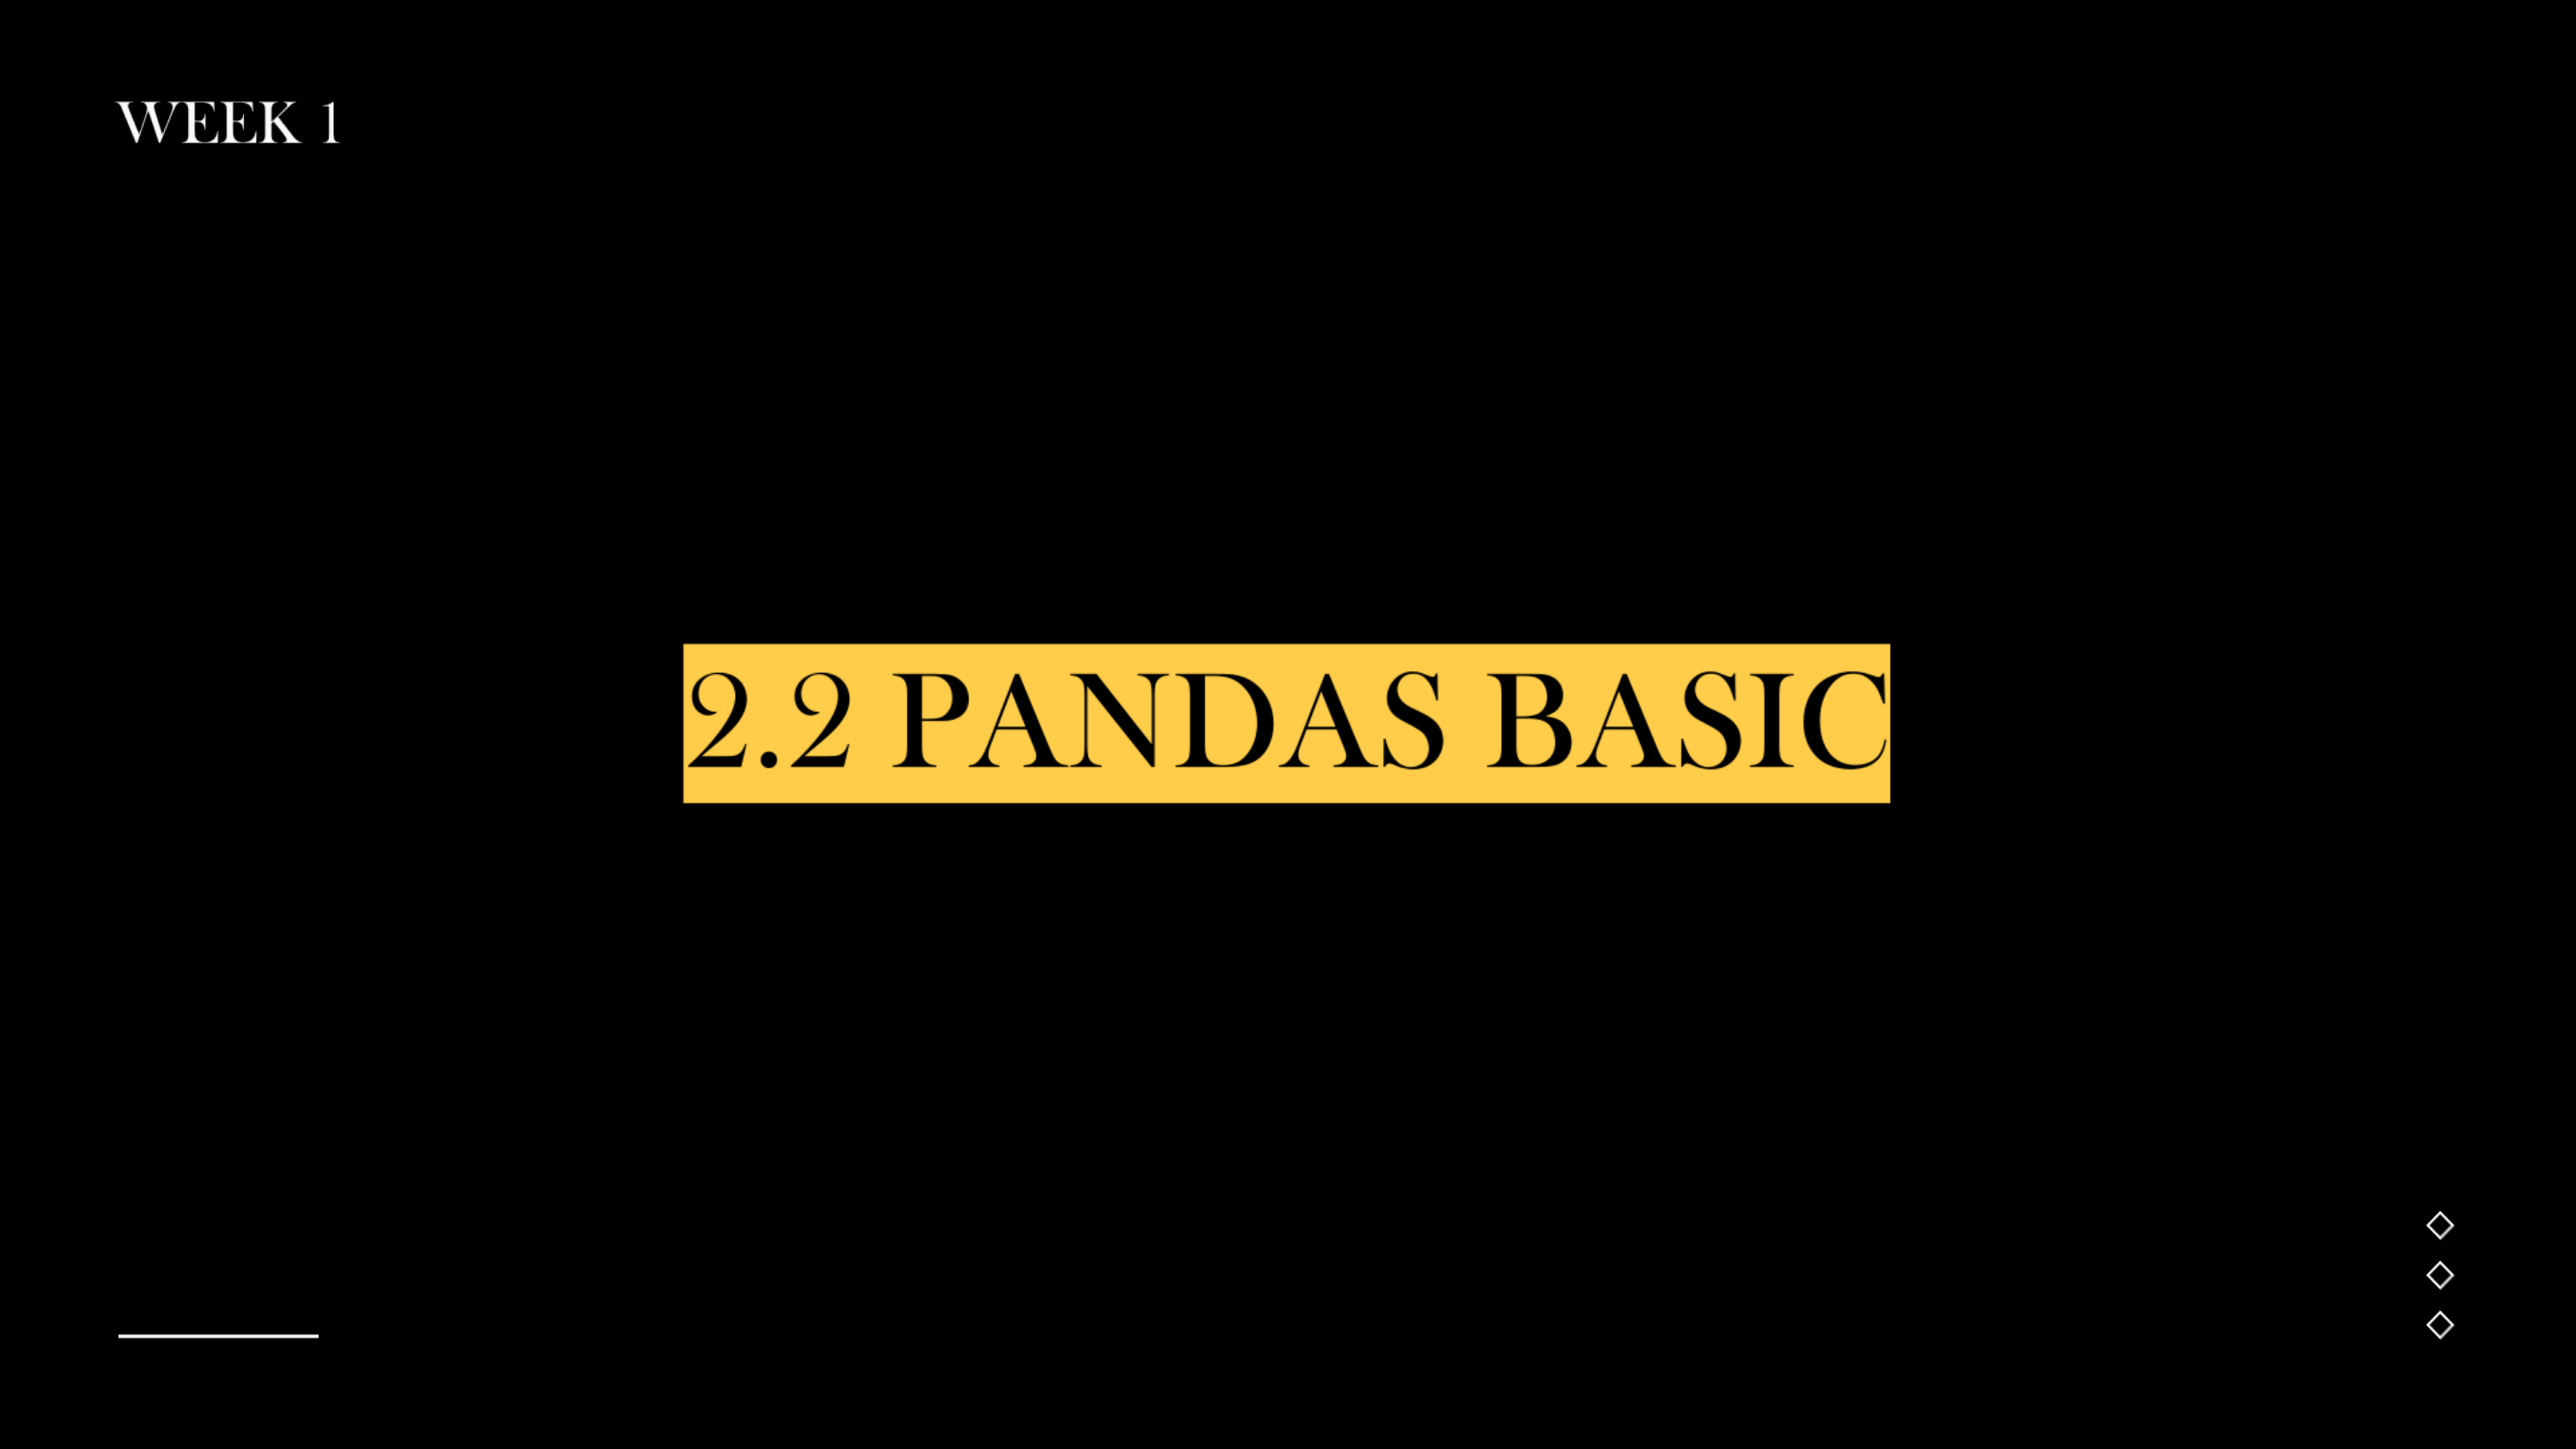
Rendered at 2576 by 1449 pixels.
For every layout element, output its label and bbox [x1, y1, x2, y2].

text_box [2425, 1210, 2455, 1340]
picture [627, 568, 2029, 944]
picture [94, 58, 411, 223]
text_box [118, 1329, 319, 1344]
